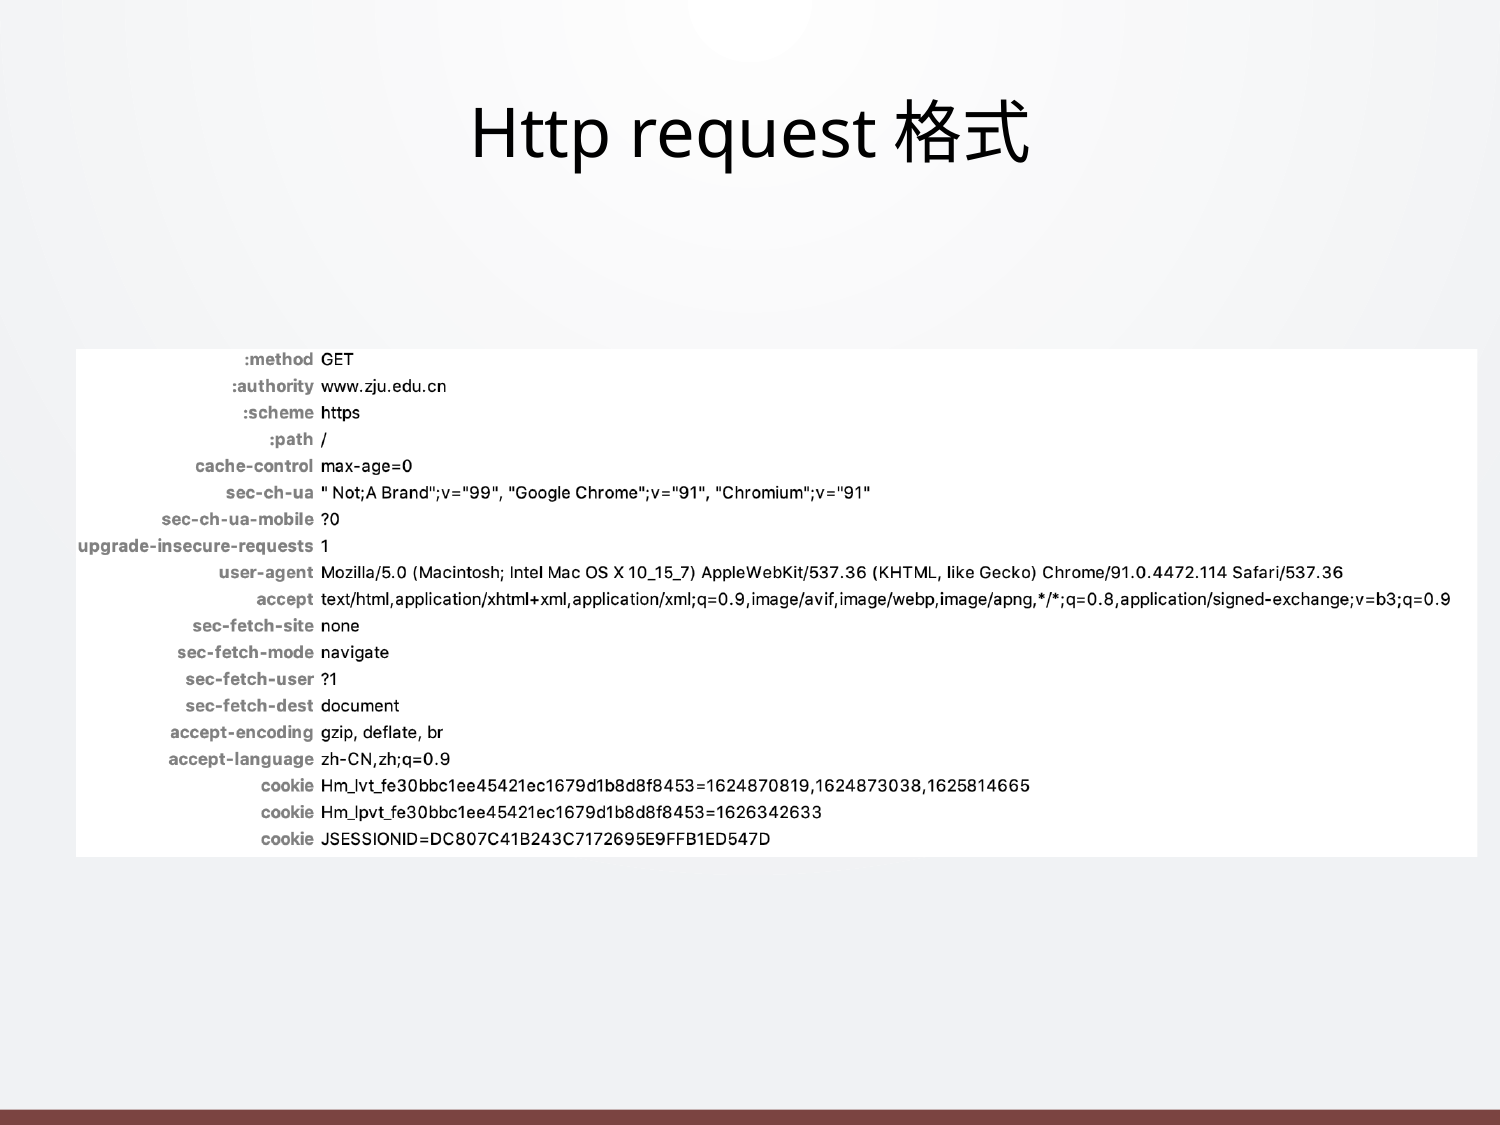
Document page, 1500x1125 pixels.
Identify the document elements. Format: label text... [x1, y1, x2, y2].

title Http request格式 [76, 66, 1424, 205]
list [76, 348, 1478, 857]
